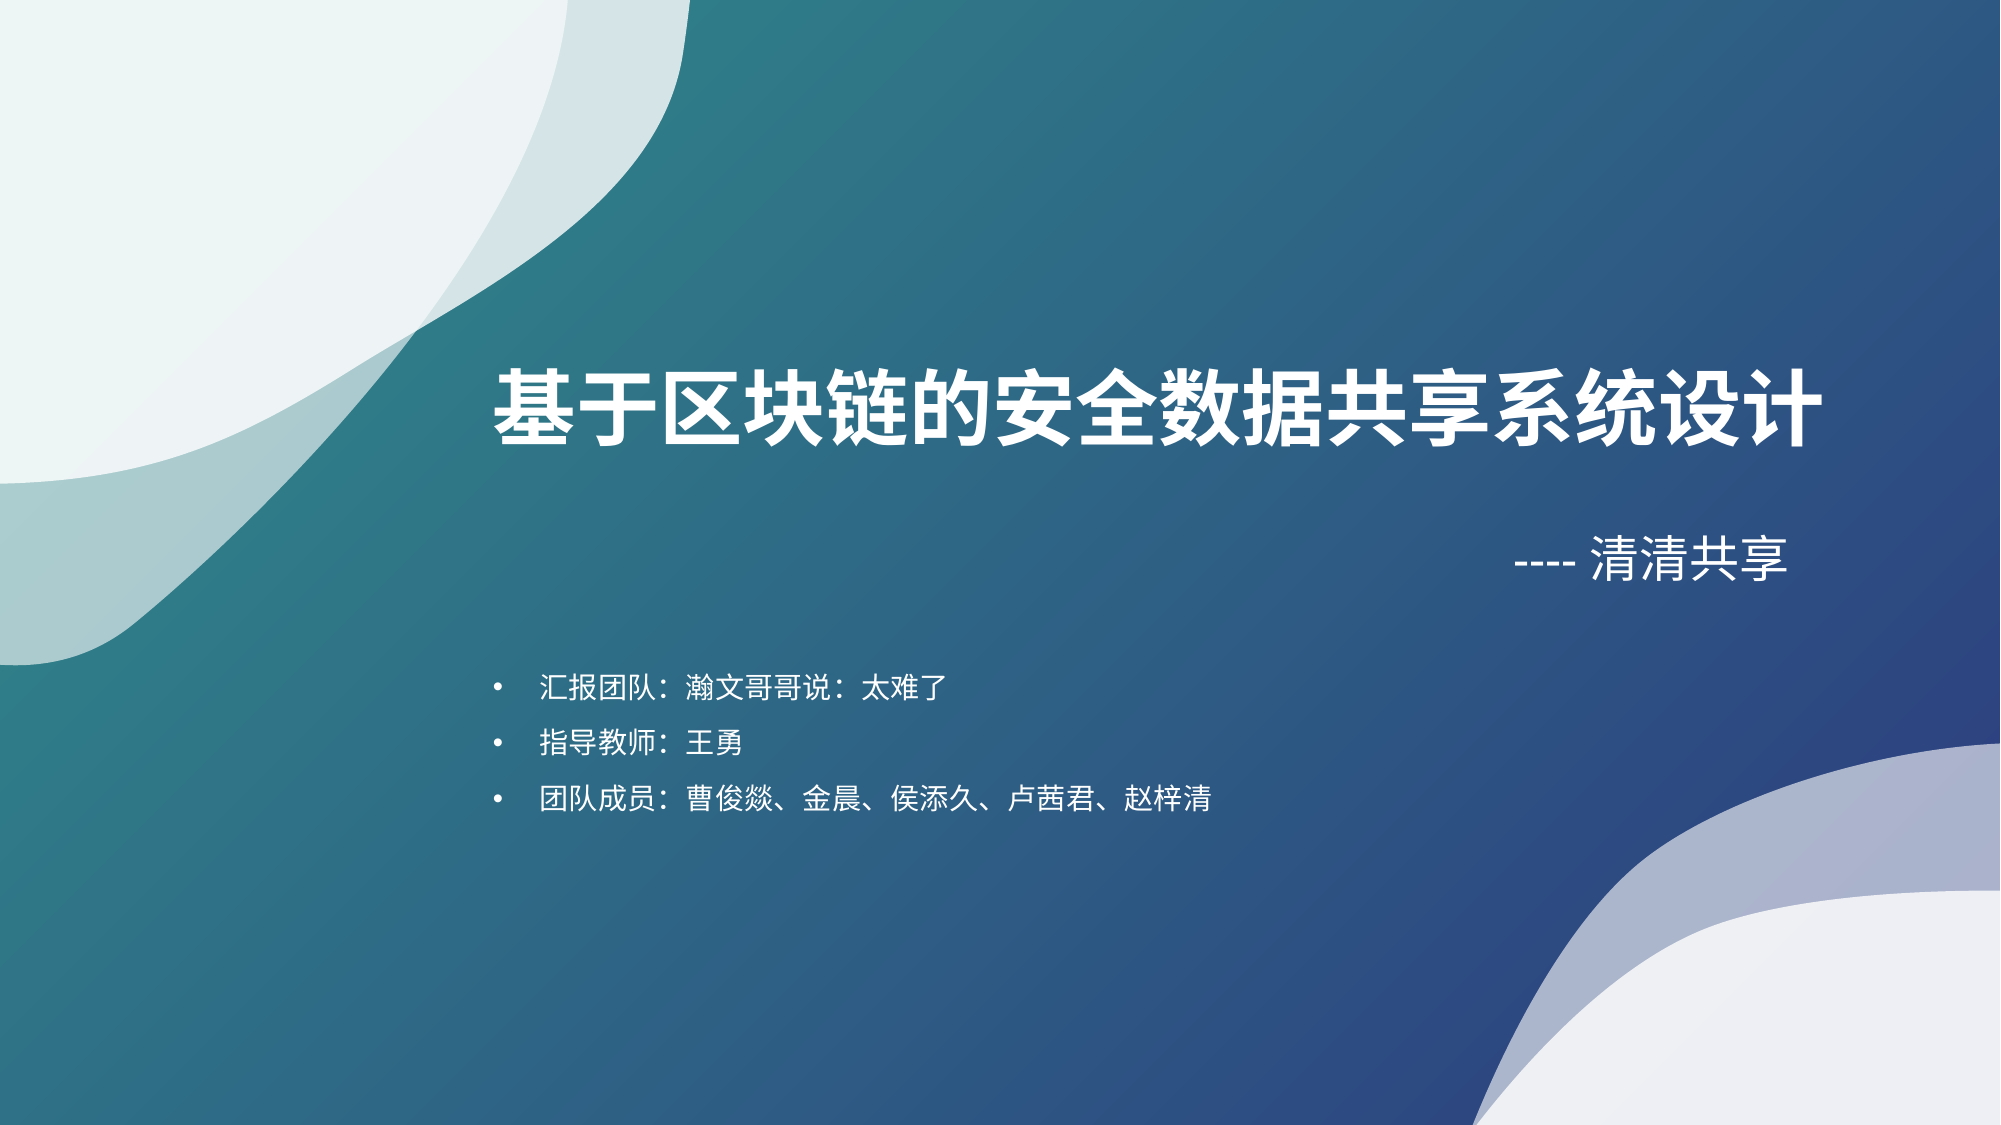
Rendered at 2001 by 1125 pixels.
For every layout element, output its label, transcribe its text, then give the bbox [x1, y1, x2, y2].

list 基于区块链的安全数据共享系统设计 [478, 349, 1873, 520]
list ----清清共享 [478, 519, 1805, 617]
list 汇报团队：瀚文哥哥说：太难了 指导教师：王勇 团队成员：曹俊燚、金晨、侯添久、卢茜君、赵梓清 [478, 661, 1805, 889]
